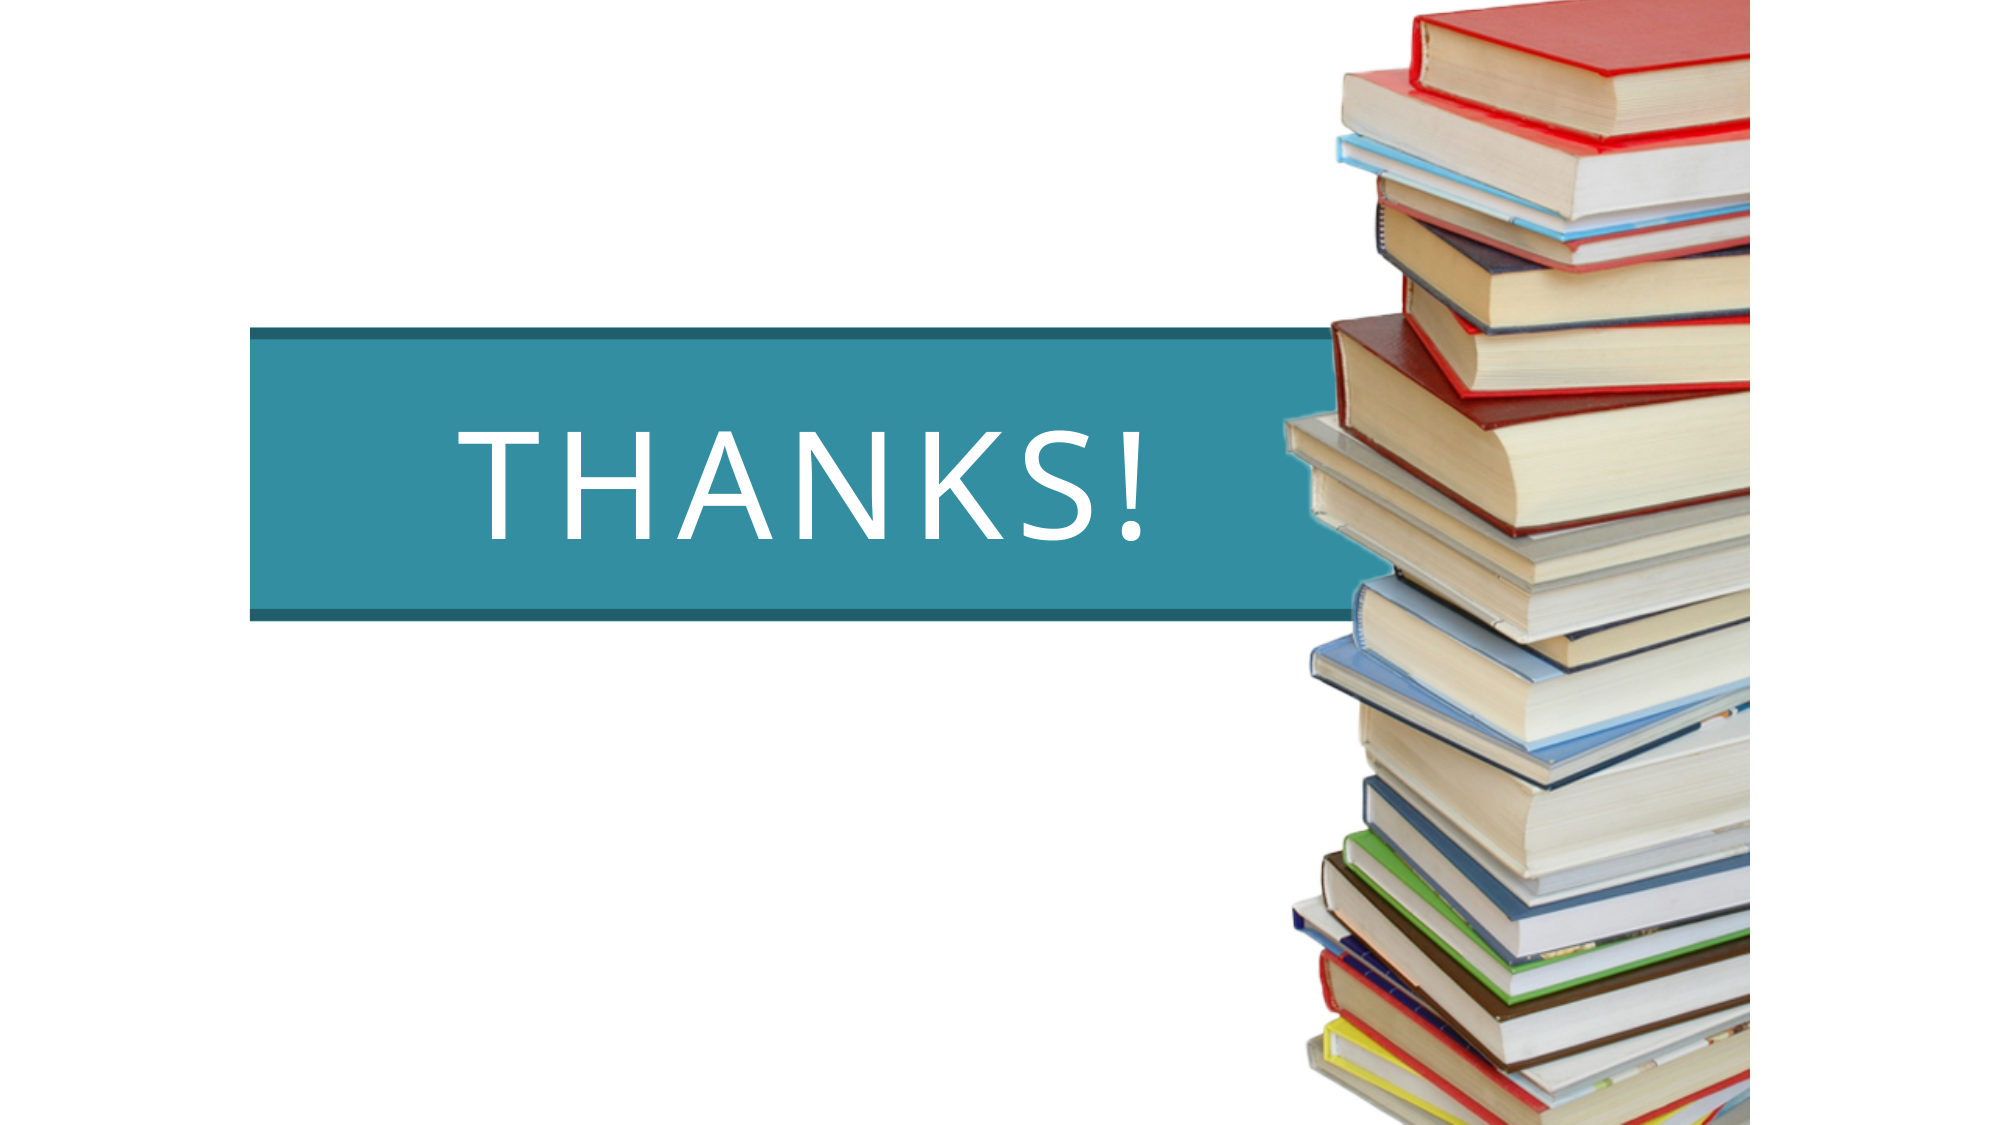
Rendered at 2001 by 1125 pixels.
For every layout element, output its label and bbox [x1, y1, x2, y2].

picture [1257, 0, 1751, 1125]
text_box [249, 327, 1257, 622]
